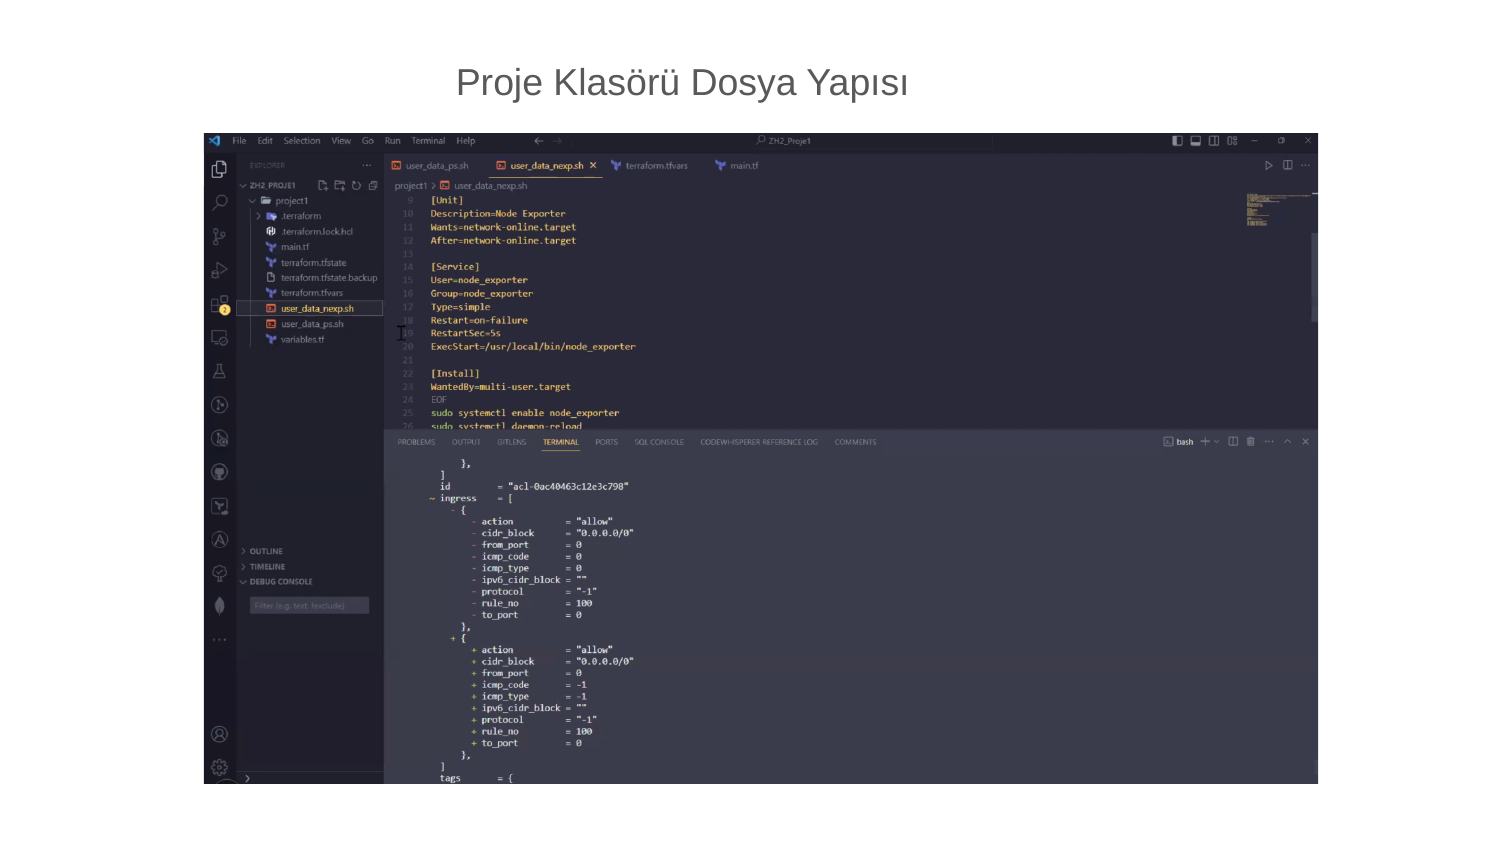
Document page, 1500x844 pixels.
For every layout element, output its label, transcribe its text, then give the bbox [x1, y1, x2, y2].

text_box Proje Klasörü Dosya Yapısı [440, 42, 1060, 118]
picture [203, 133, 1319, 784]
